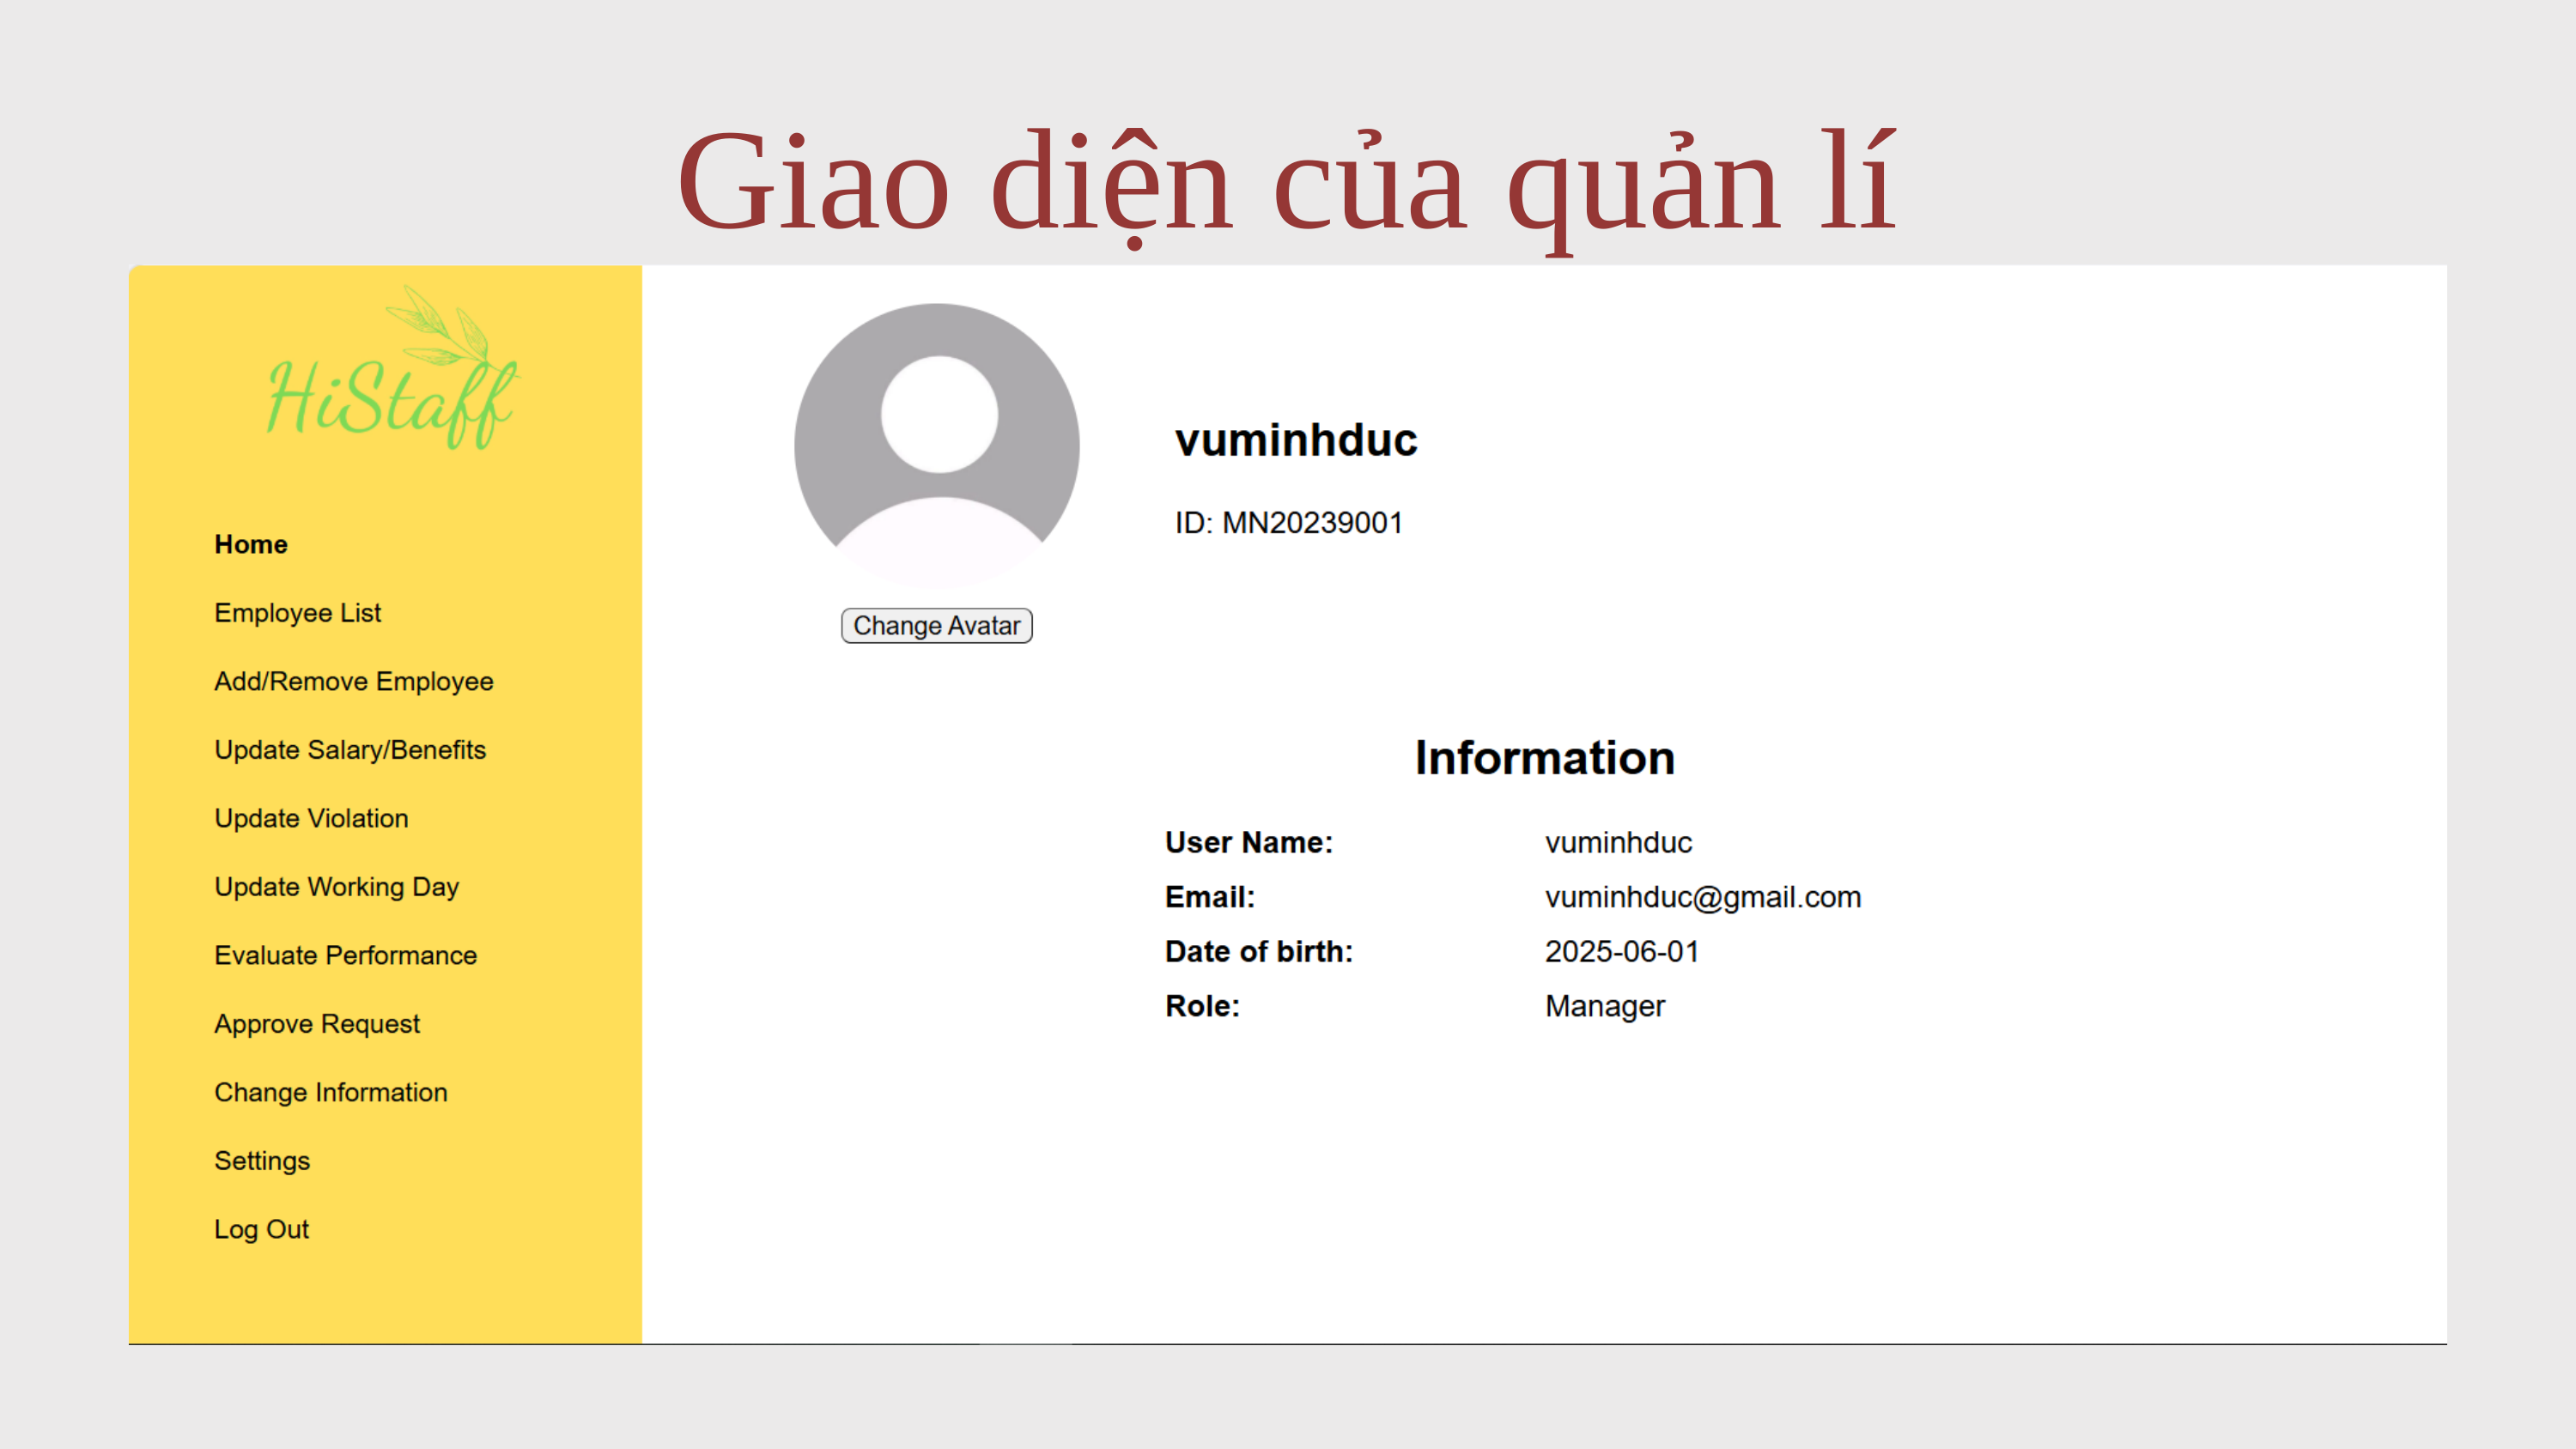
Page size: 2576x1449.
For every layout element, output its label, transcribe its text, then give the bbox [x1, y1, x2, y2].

picture [129, 264, 2447, 1346]
text_box Giao diện của quản lí [662, 78, 1914, 262]
